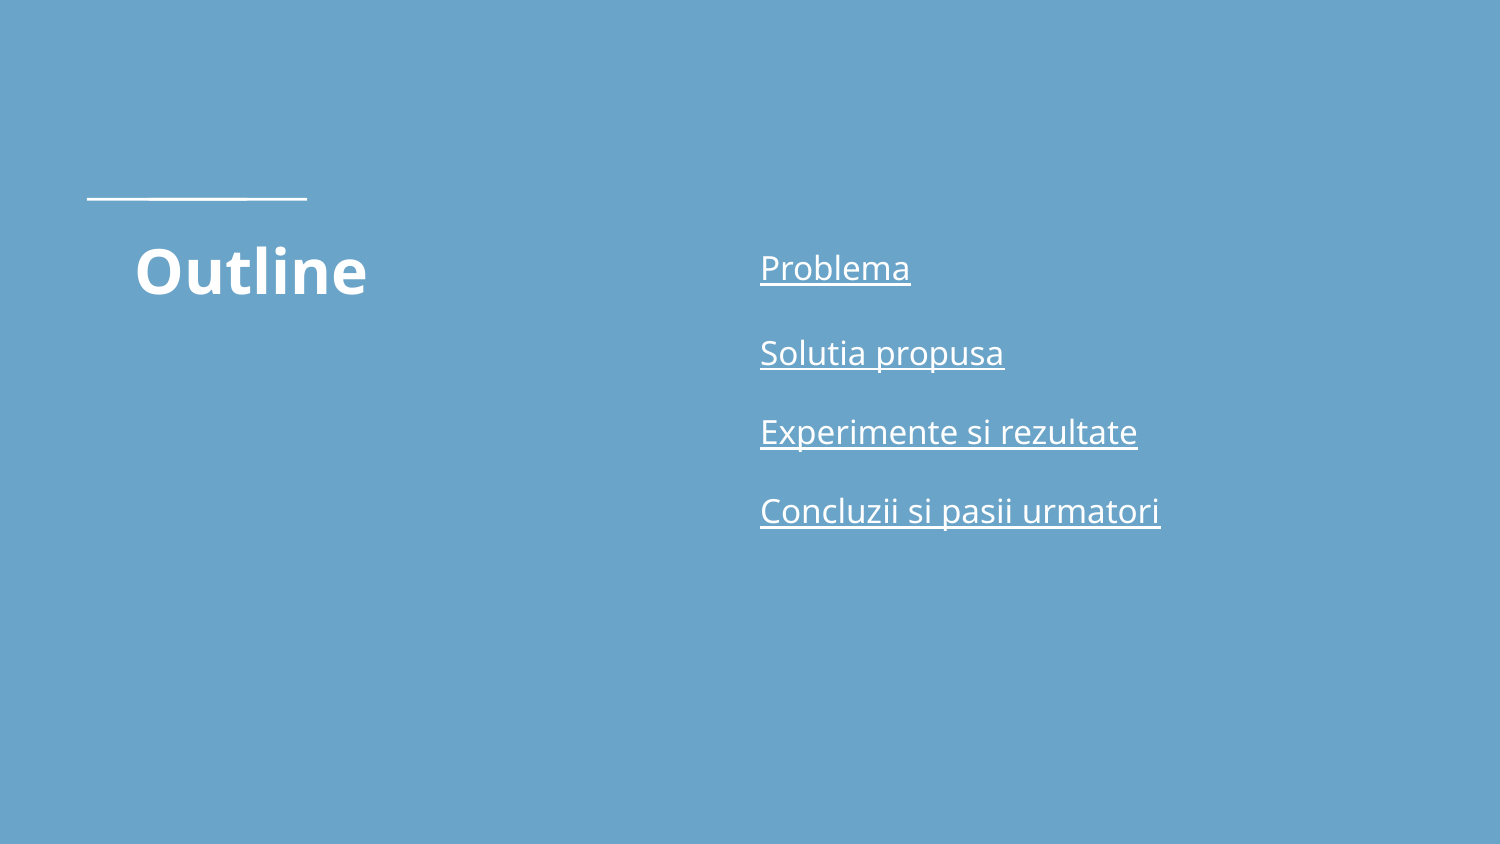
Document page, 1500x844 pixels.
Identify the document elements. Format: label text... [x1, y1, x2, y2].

title Outline [119, 216, 589, 466]
subtitle Problema Solutia propusa Experimente si rezultate Concluzii si pasii urmatori [745, 225, 1415, 760]
